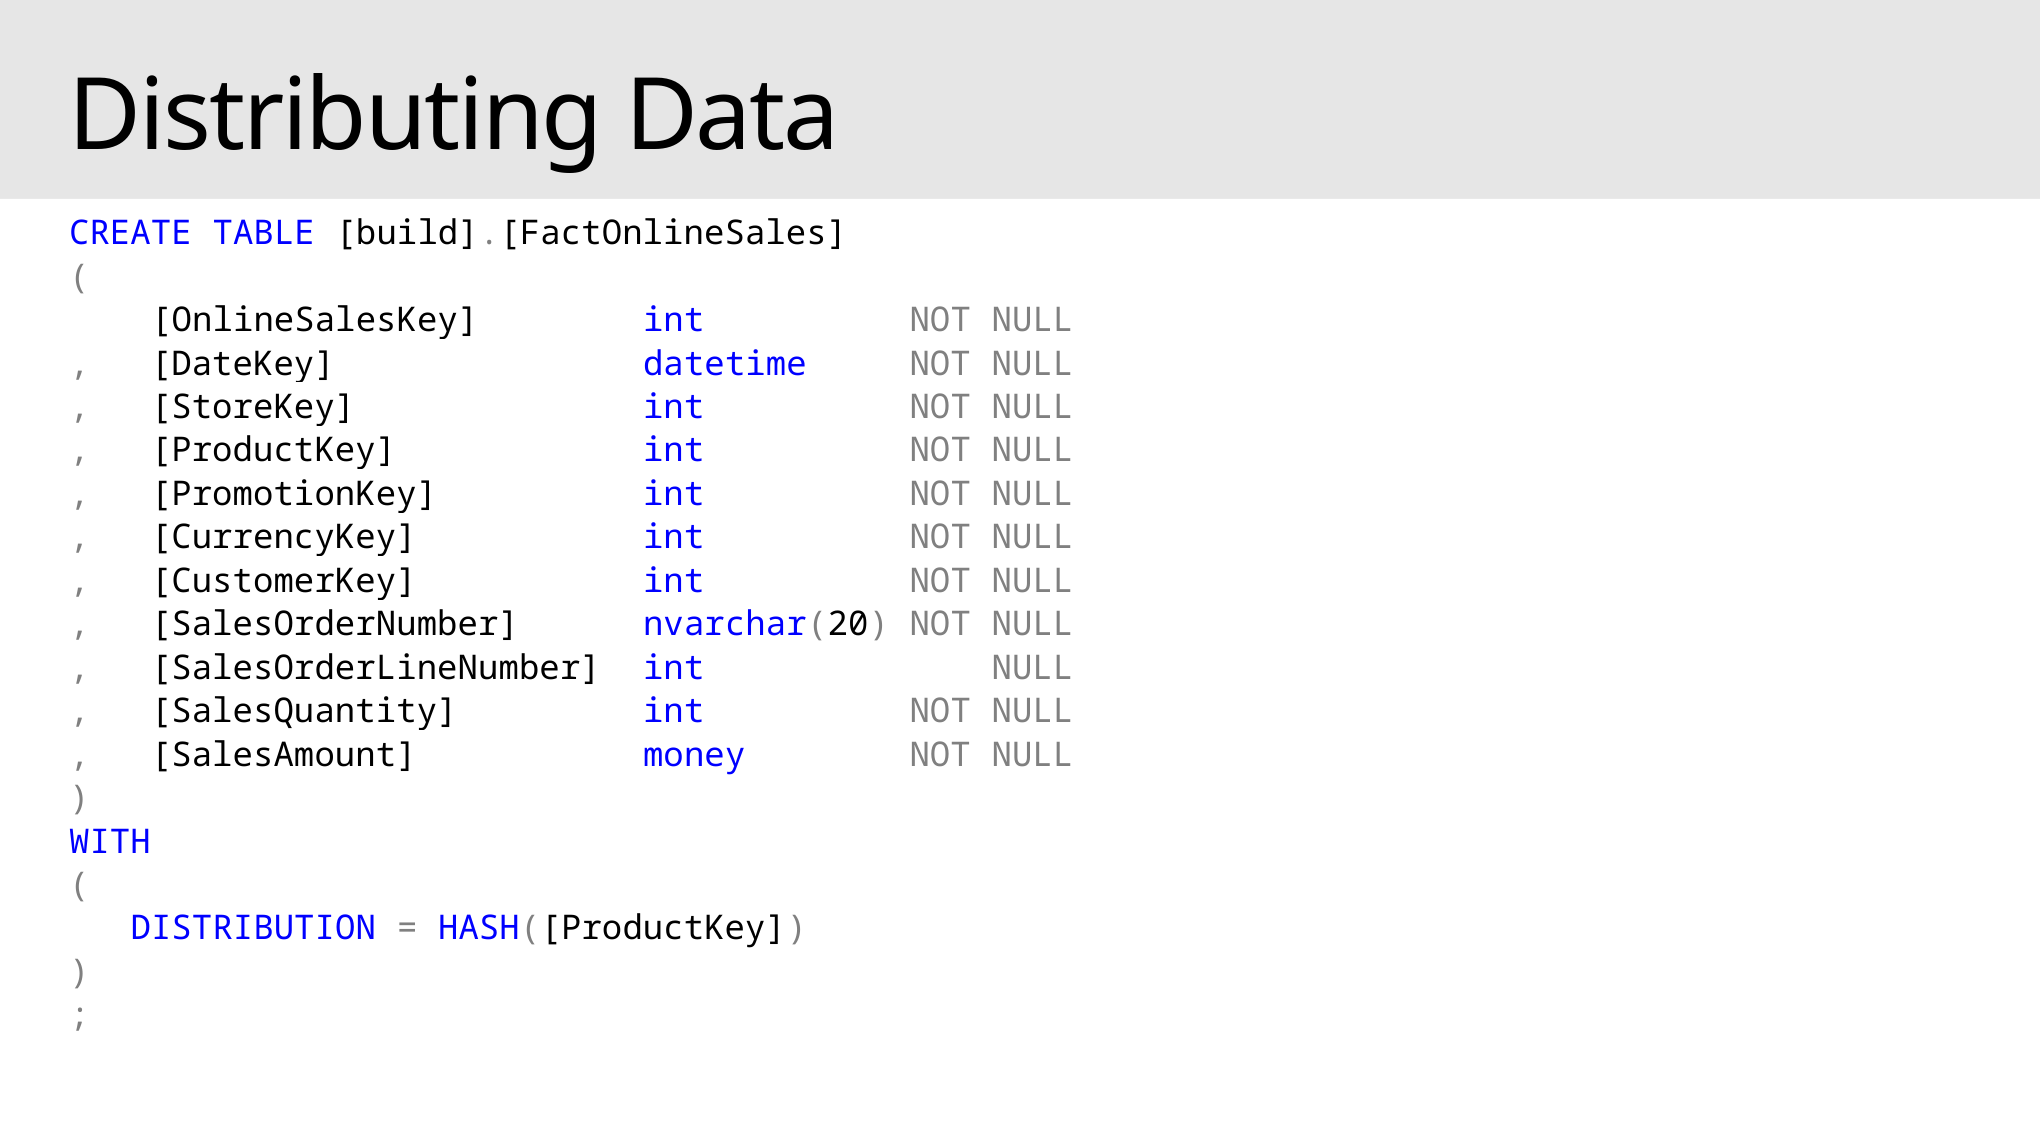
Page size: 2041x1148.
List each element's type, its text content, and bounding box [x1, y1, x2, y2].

title Distributing Data [45, 48, 1996, 199]
list CREATE TABLE [build].[FactOnlineSales] ( [OnlineSalesKey] int NOT NULL , [DateKey] datetime NOT NULL , [StoreKey] int NOT NULL , [ProductKey] int NOT NULL , [PromotionKey] int NOT NULL , [CurrencyKey] int NOT NULL , [CustomerKey] int NOT NULL , [SalesOrderNumber] nvarchar(20) NOT NULL , [SalesOrderLineNumber] int NULL , [SalesQuantity] int NOT NULL , [SalesAmount] money NOT NULL ) WITH ( DISTRIBUTION = HASH([ProductKey]) ) ; [45, 200, 1995, 1130]
